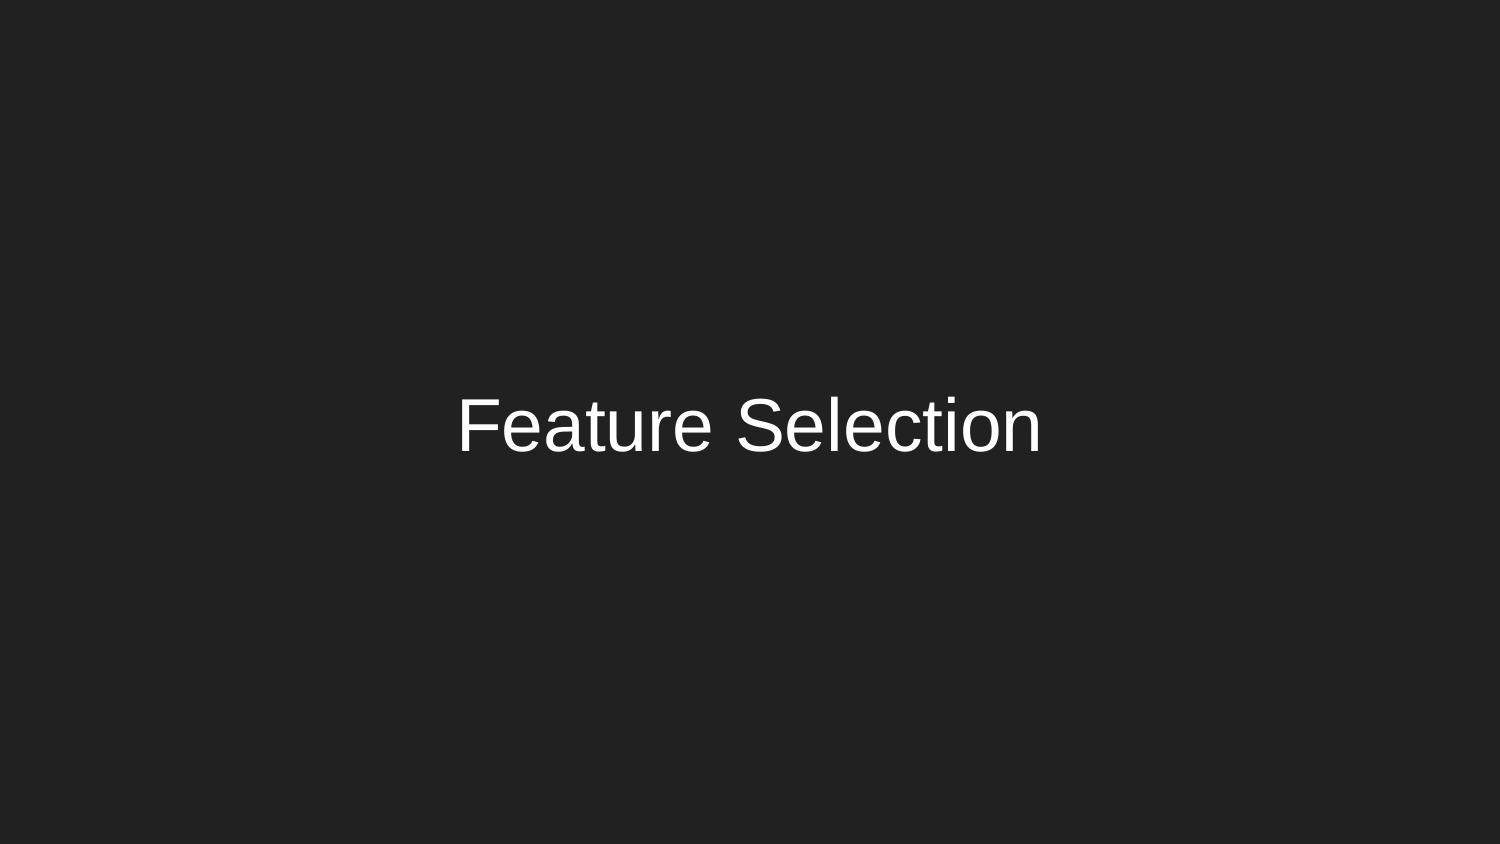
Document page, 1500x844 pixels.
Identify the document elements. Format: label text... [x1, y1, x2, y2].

title Feature Selection [51, 352, 1449, 491]
